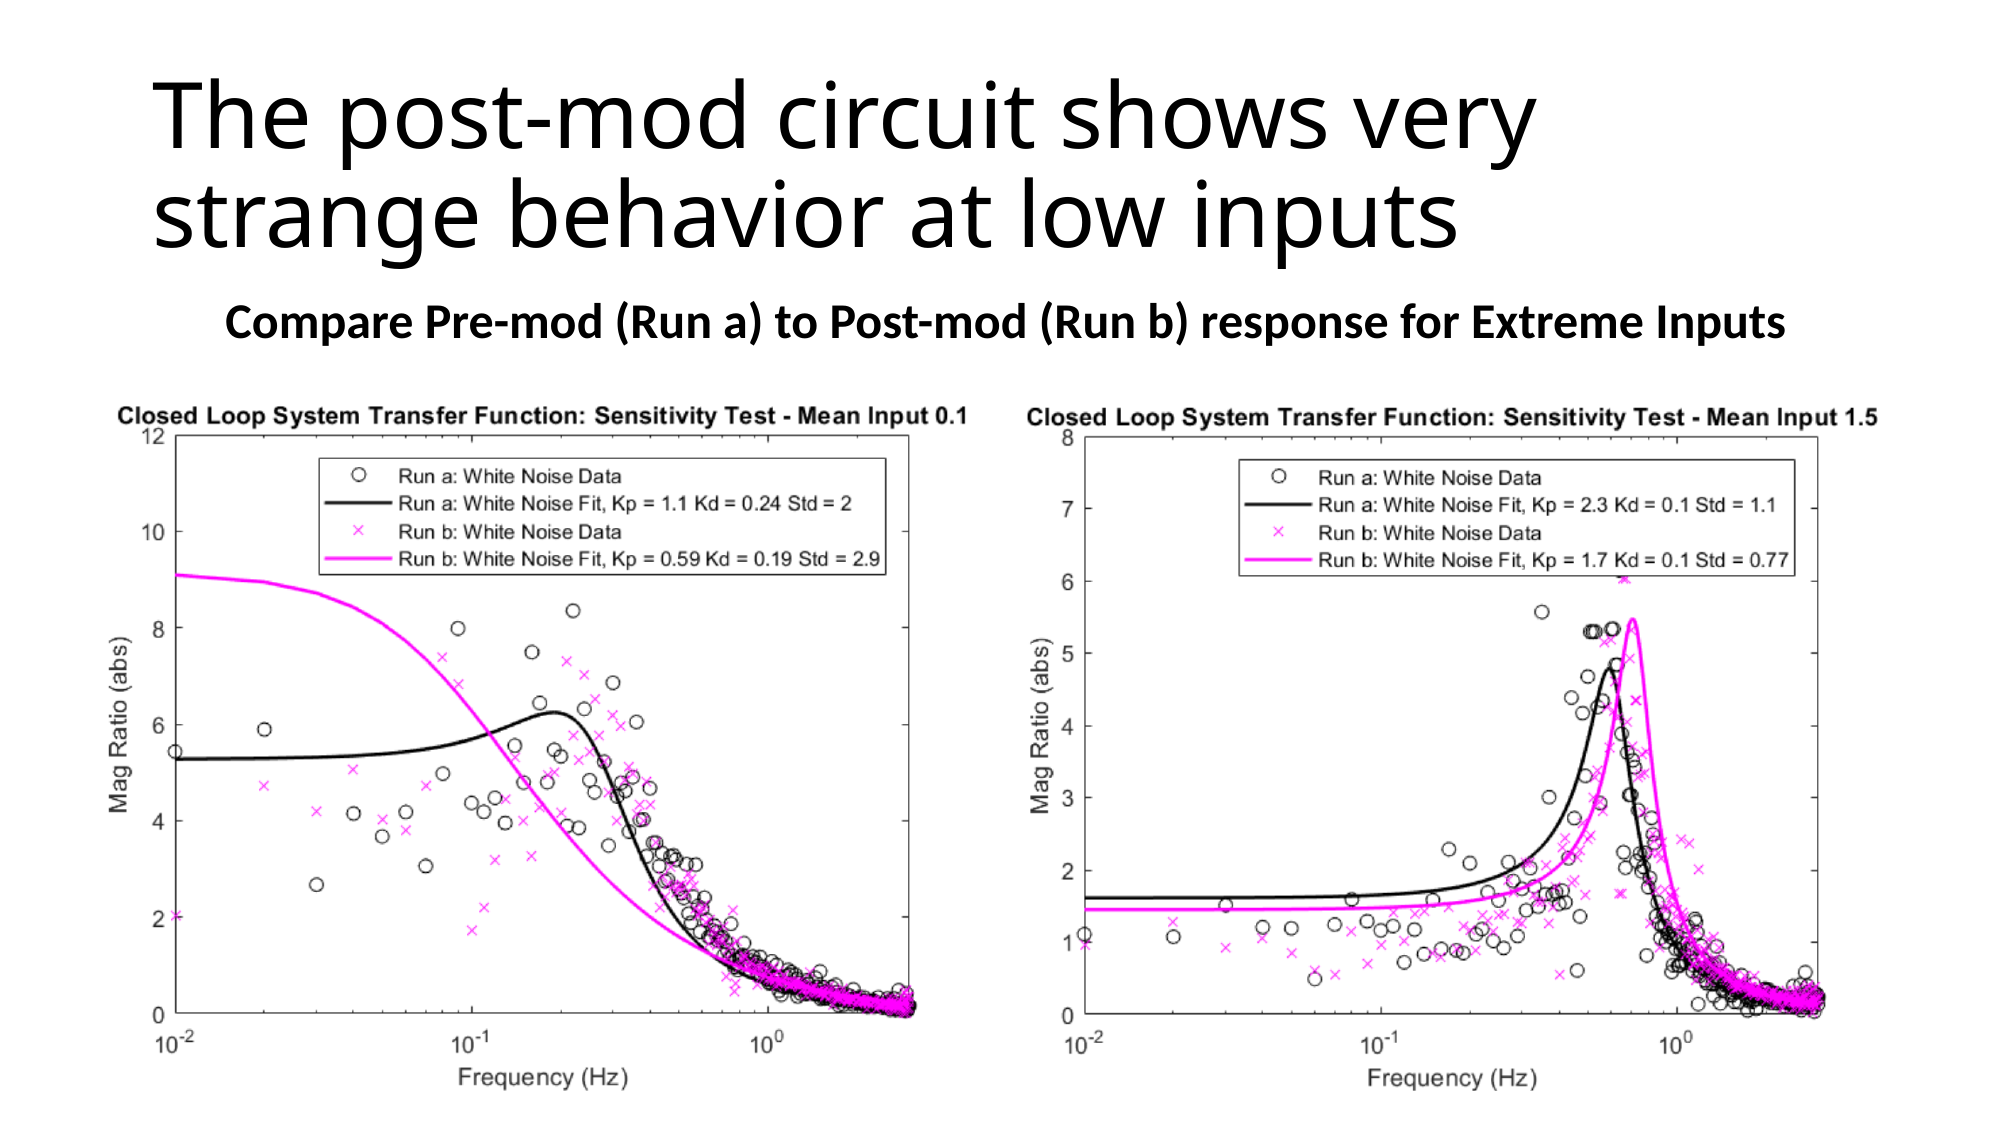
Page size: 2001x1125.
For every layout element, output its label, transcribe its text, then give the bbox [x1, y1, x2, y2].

list Compare Pre-mod (Run a) to Post-mod (Run b) response for Extreme Inputs [203, 221, 1810, 357]
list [96, 392, 978, 1091]
title The post-mod circuit shows very strange behavior at low inputs [137, 59, 1863, 278]
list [1012, 392, 1887, 1091]
